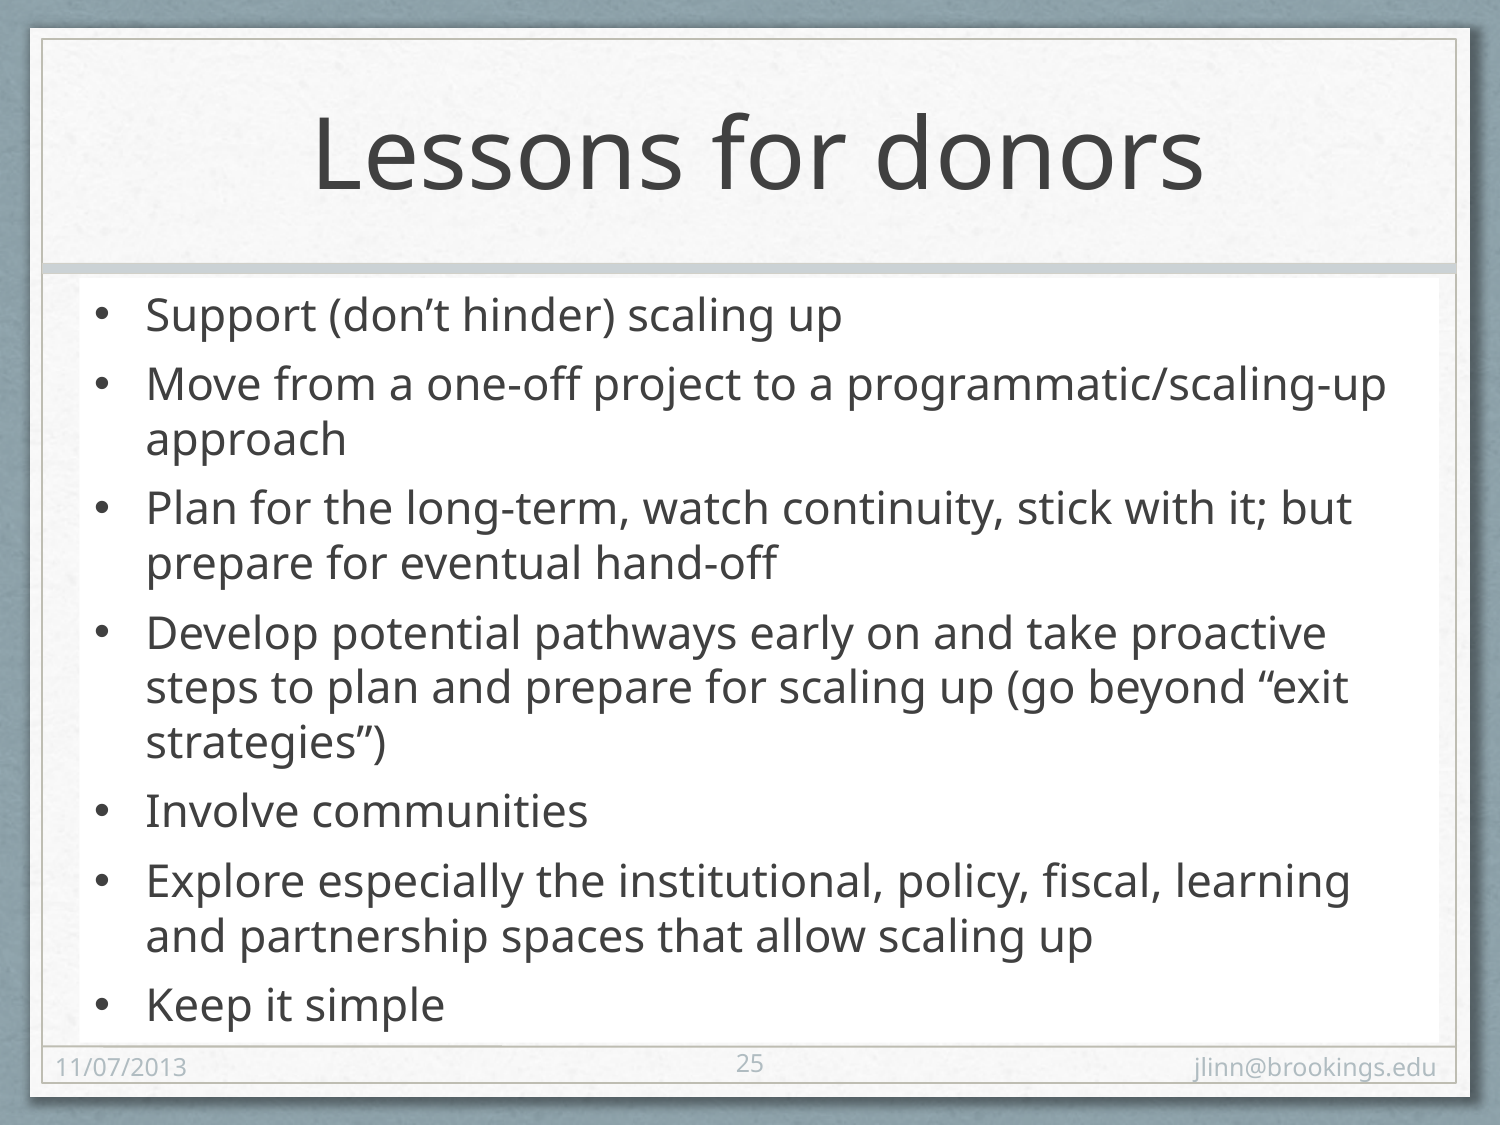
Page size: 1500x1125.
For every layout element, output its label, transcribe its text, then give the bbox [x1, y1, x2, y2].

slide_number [39, 1045, 390, 1088]
footer jlinn@brookings.edu [977, 1045, 1453, 1088]
picture [30, 28, 1470, 1097]
title Lessons for donors [79, 40, 1439, 260]
slide_number 25 [687, 1042, 813, 1088]
list Support (don’t hinder) scaling up Move from a one-off project to a programmatic/scaling-up approach Plan for the long-term, watch continuity, stick with it; but prepare for eventual hand-off Develop potential pathways early on and take proactive steps to plan and prepare for scaling up (go beyond “exit strategies”) Involve communities Explore especially the institutional, policy, fiscal, learning and partnership spaces that allow scaling up Keep it simple [79, 277, 1439, 1043]
